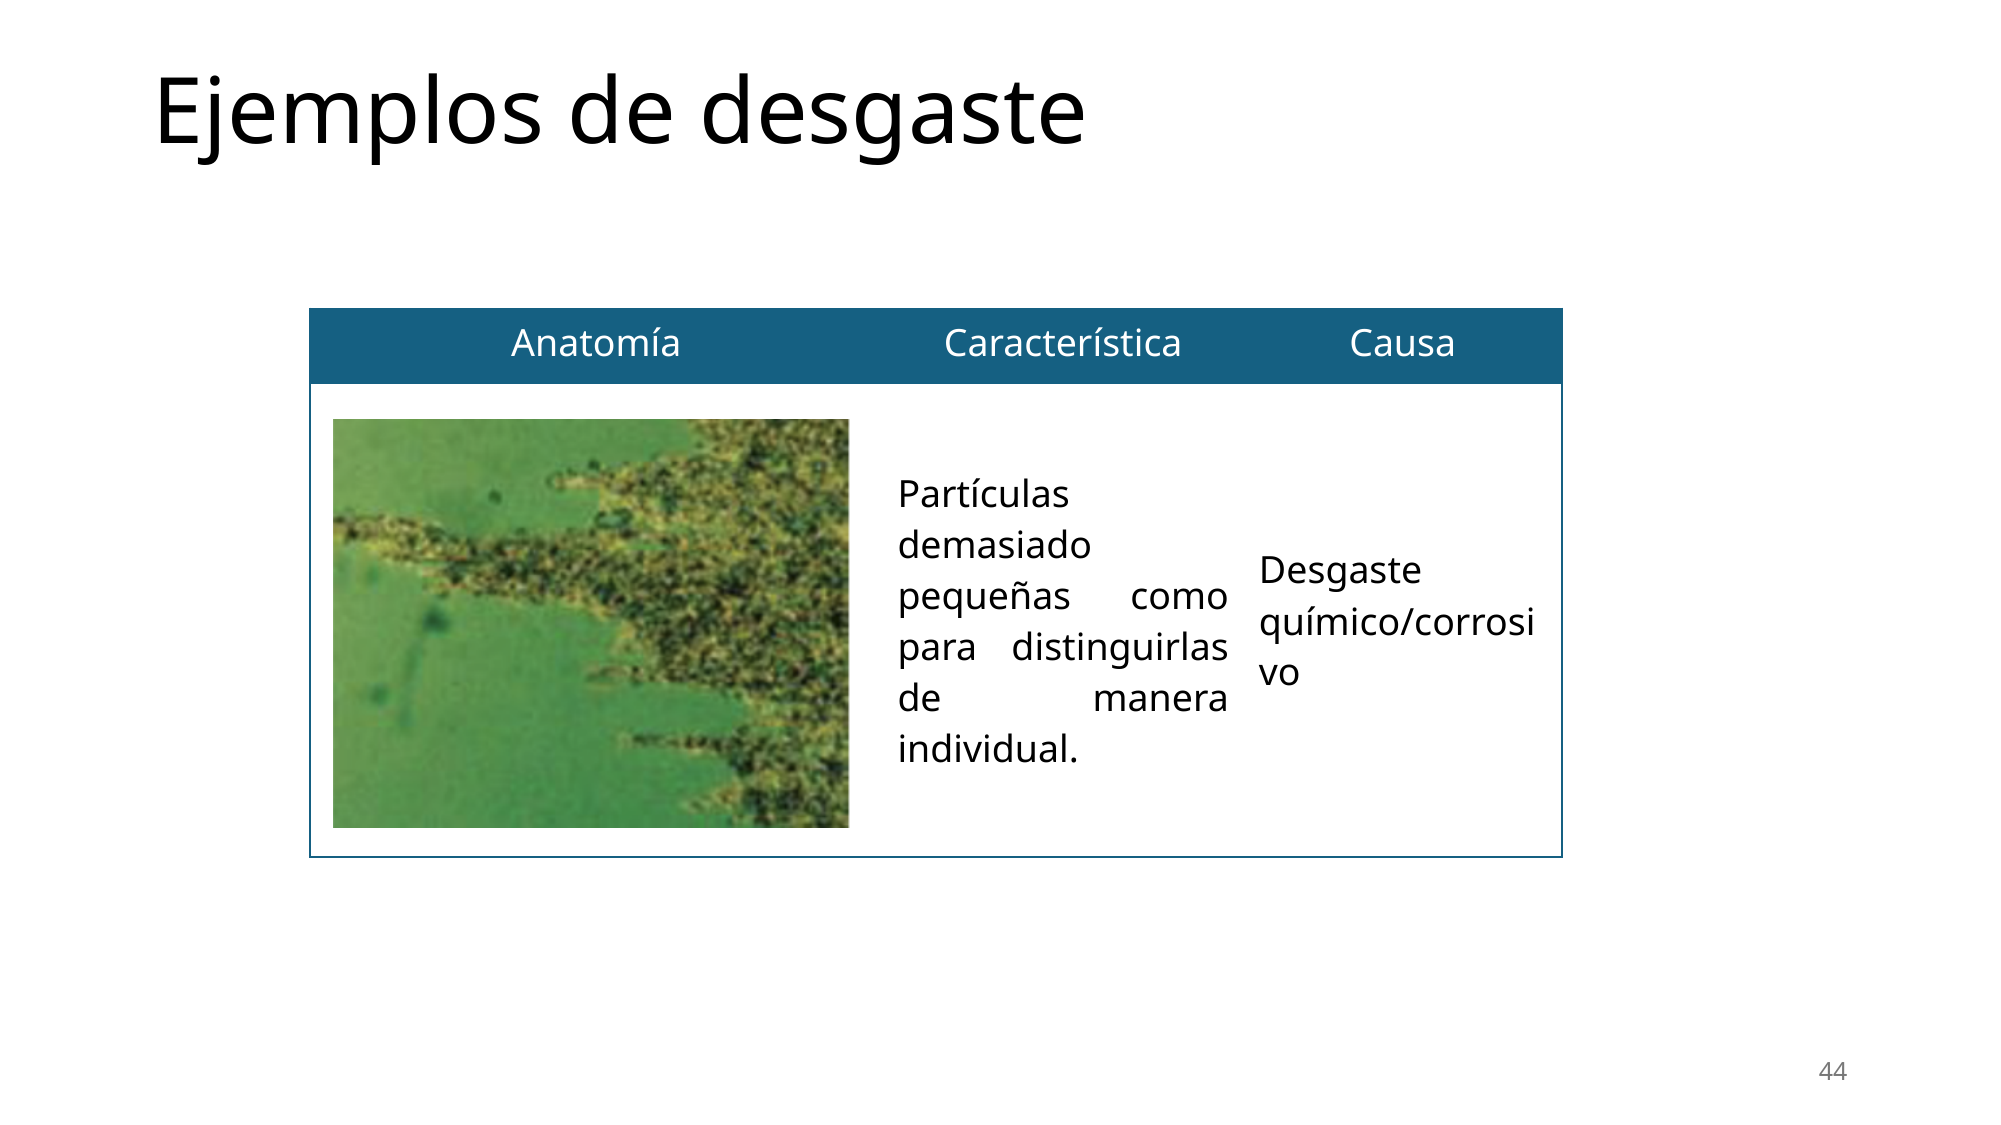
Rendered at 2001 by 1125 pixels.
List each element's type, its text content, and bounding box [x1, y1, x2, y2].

slide_number 44 [1412, 1042, 1863, 1103]
table_header Causa [1244, 309, 1561, 384]
table_cell Partículas demasiado pequeñas como para distinguirlas de manera individual. [882, 384, 1244, 856]
picture [333, 418, 851, 829]
table_cell [311, 384, 882, 856]
table_header Característica [882, 309, 1244, 384]
title Ejemplos de desgaste [137, 59, 1863, 278]
table_header Anatomía [311, 309, 882, 384]
table_cell Desgaste químico/corrosivo [1244, 384, 1561, 856]
